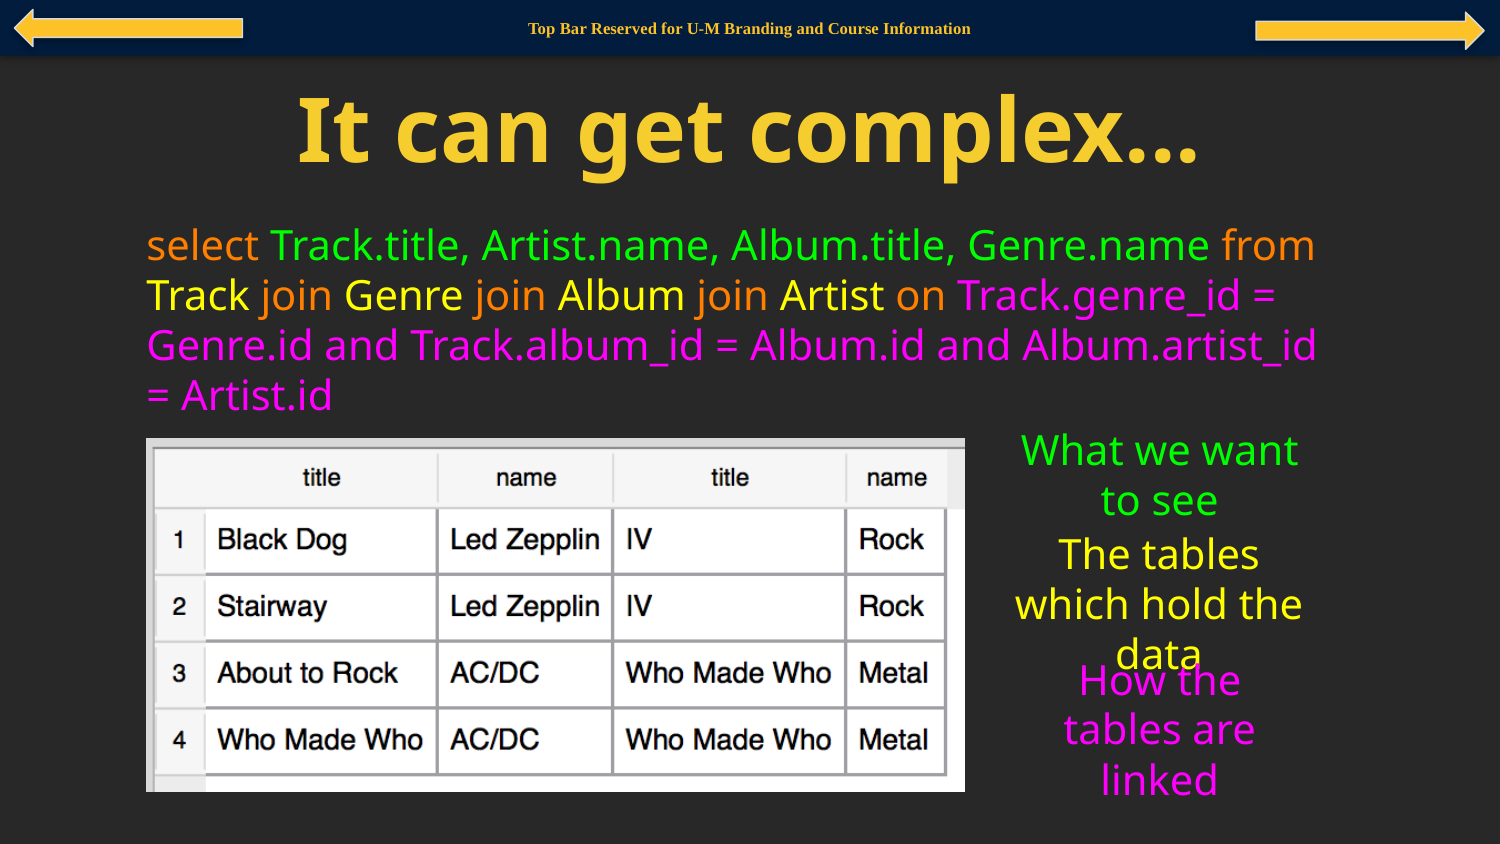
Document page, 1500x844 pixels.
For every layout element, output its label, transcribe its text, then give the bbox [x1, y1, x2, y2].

title It can get complex... [106, 54, 1393, 199]
text_box select Track.title, Artist.name, Album.title, Genre.name from Track join Genre join Album join Artist on Track.genre_id = Genre.id and Track.album_id = Album.id and Album.artist_id = Artist.id [146, 199, 1353, 439]
text_box What we want to see [1019, 421, 1301, 527]
text_box How the tables are linked [1019, 675, 1301, 781]
text_box The tables which hold the data [1003, 550, 1315, 656]
picture [146, 438, 965, 792]
